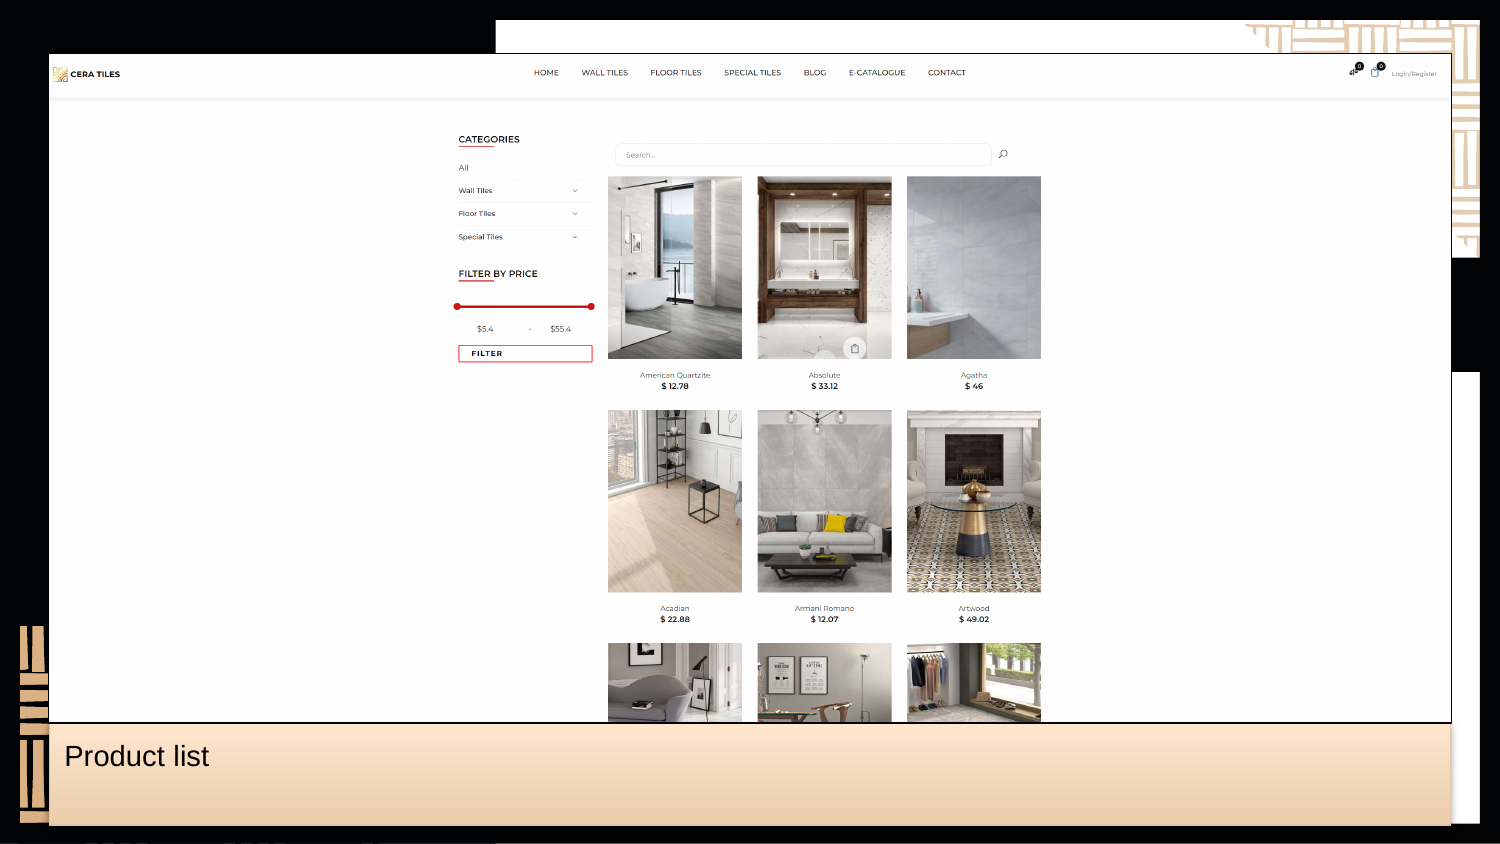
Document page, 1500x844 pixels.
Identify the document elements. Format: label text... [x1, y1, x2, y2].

text_box Product list [49, 730, 1451, 826]
picture [49, 53, 1451, 723]
